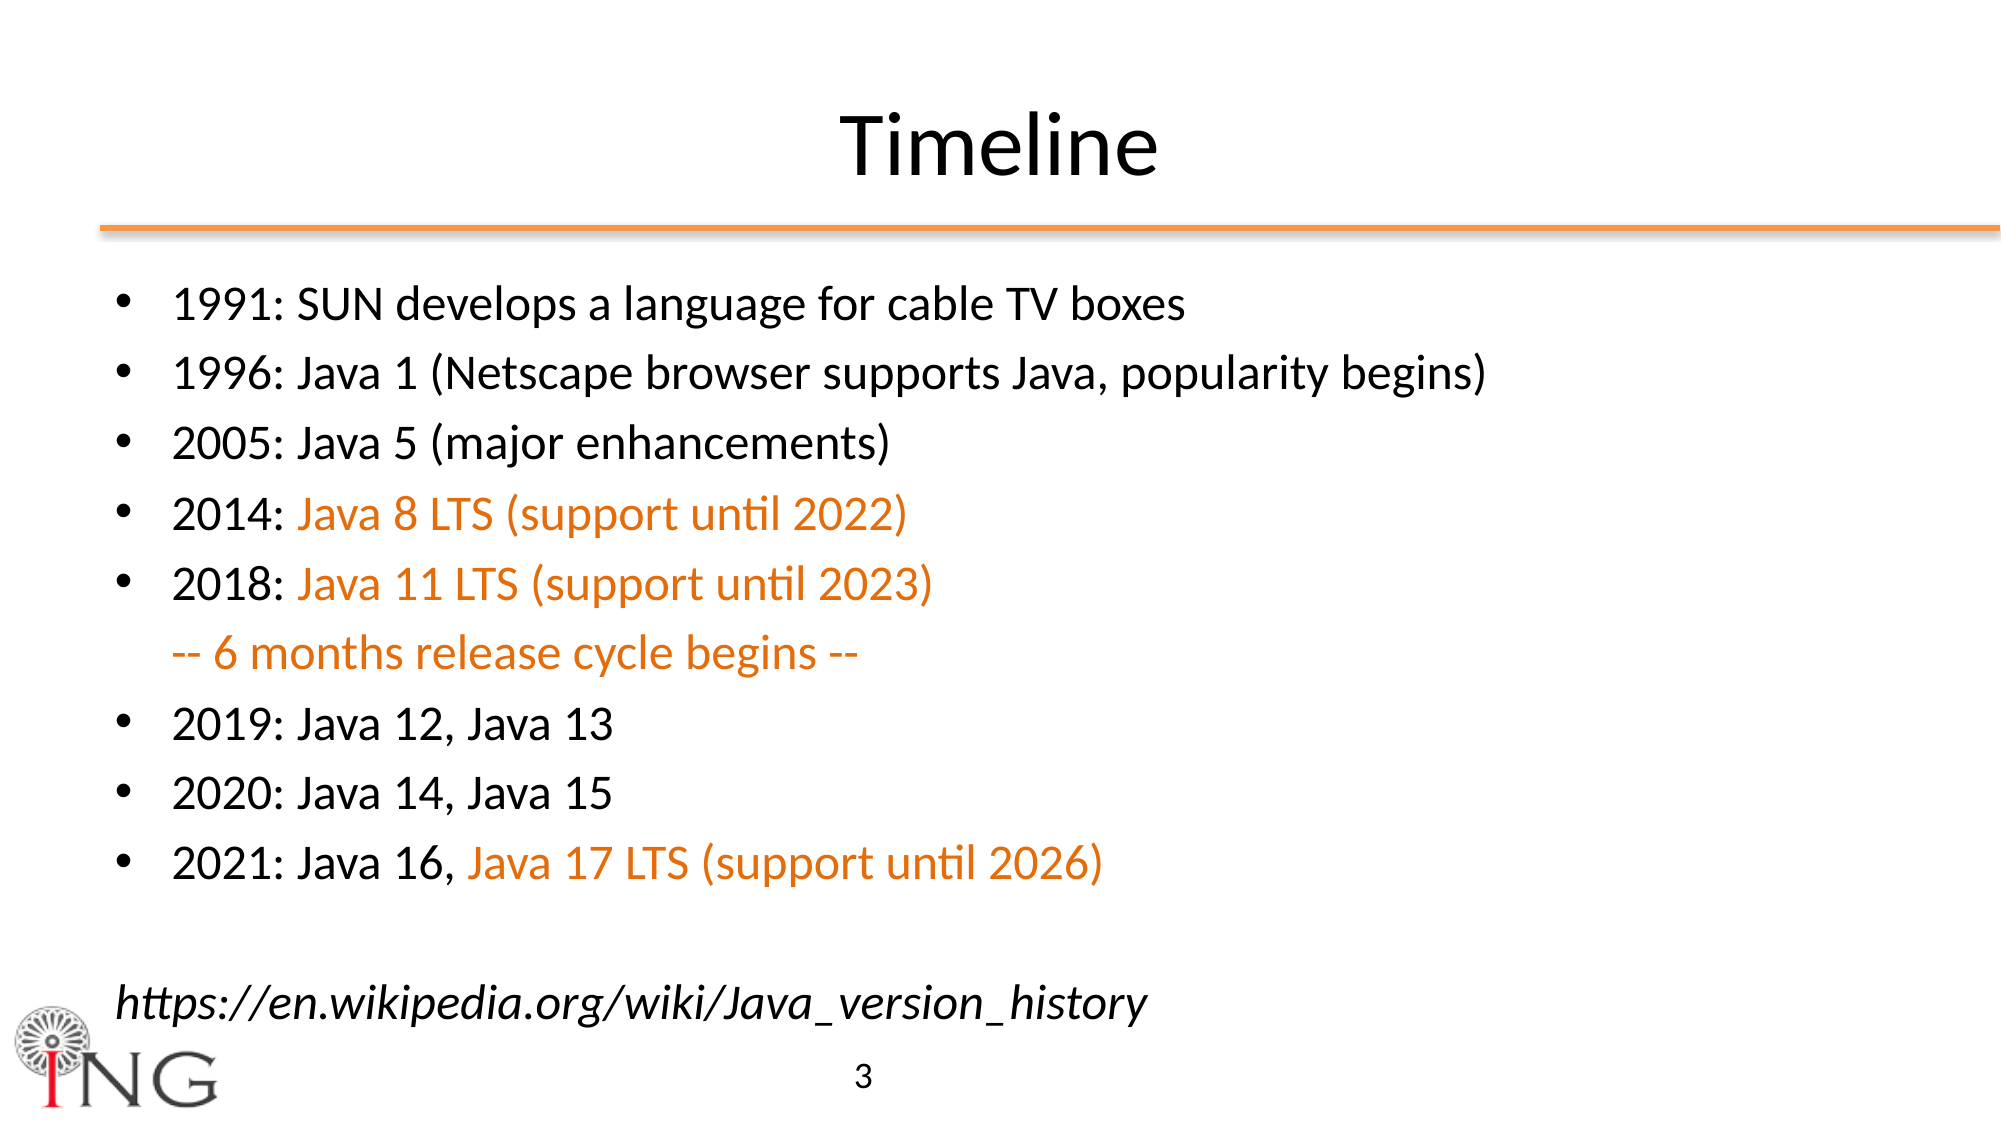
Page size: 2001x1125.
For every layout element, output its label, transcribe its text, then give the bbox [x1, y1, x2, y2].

list 1991: SUN develops a language for cable TV boxes 1996: Java 1 (Netscape browser supports Java, popularity begins) 2005: Java 5 (major enhancements) 2014: Java 8 LTS (support until 2022) 2018: Java 11 LTS (support until 2023) -- 6 months release cycle begins -- 2019: Java 12, Java 13 2020: Java 14, Java 15 2021: Java 16, Java 17 LTS (support until 2026) https://en.wikipedia.org/wiki/Java_version_history [99, 262, 1900, 1005]
title Timeline [99, 45, 1900, 233]
slide_number 3 [839, 1043, 1900, 1104]
picture [0, 987, 244, 1125]
